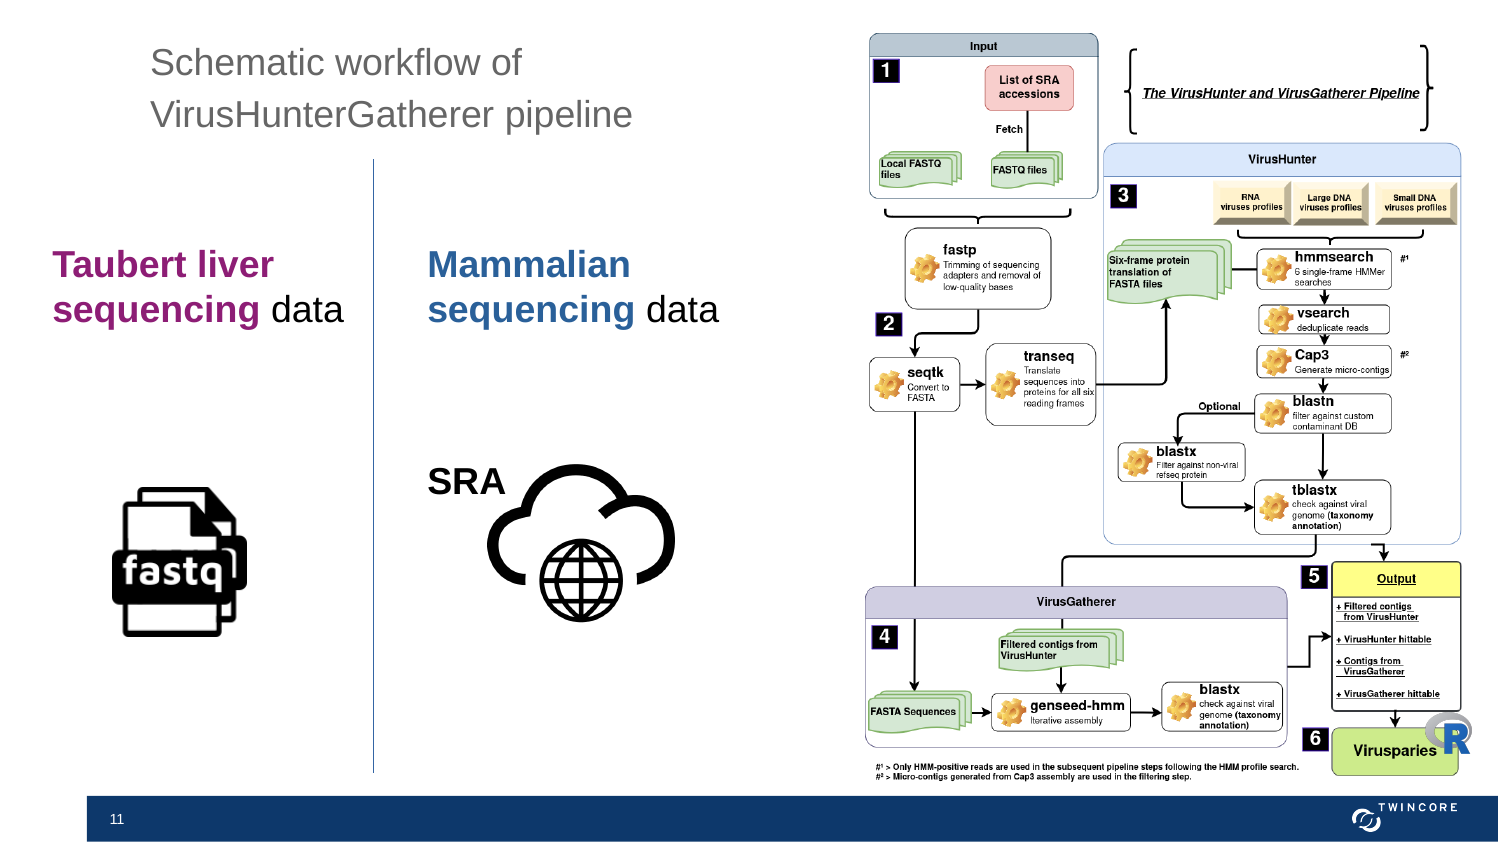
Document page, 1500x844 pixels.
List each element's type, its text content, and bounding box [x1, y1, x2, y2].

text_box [412, 449, 675, 638]
picture [865, 32, 1473, 788]
text_box Taubert liver sequencing data [37, 232, 373, 338]
picture [112, 487, 247, 638]
picture [1352, 803, 1457, 832]
text_box Mammalian sequencing data [412, 232, 776, 338]
